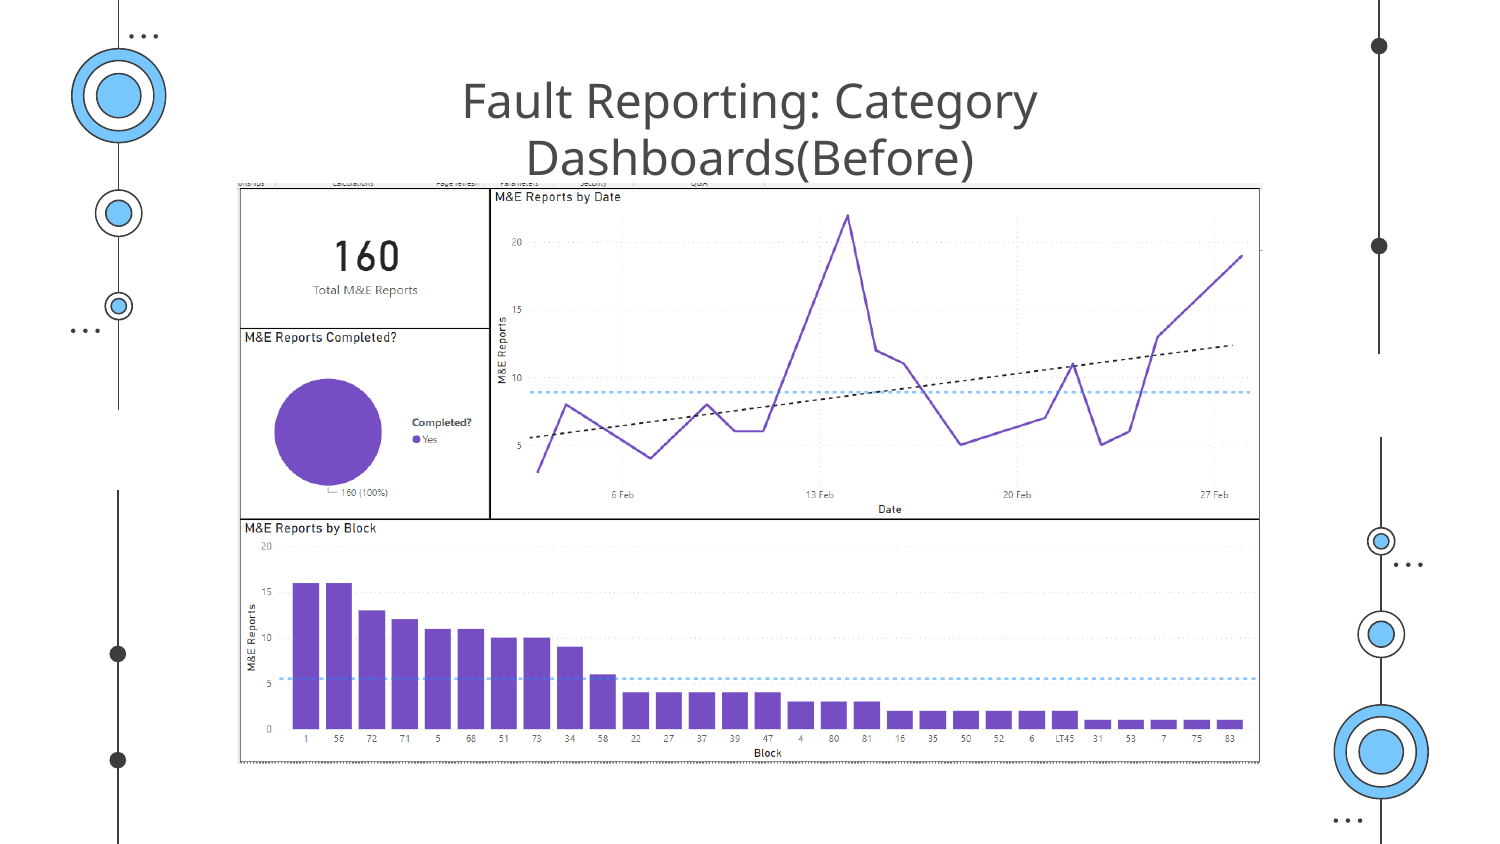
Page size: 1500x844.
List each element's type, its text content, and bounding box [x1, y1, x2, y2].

title Fault Reporting: Category Dashboards(Before) [299, 55, 1201, 150]
picture [236, 183, 1263, 765]
